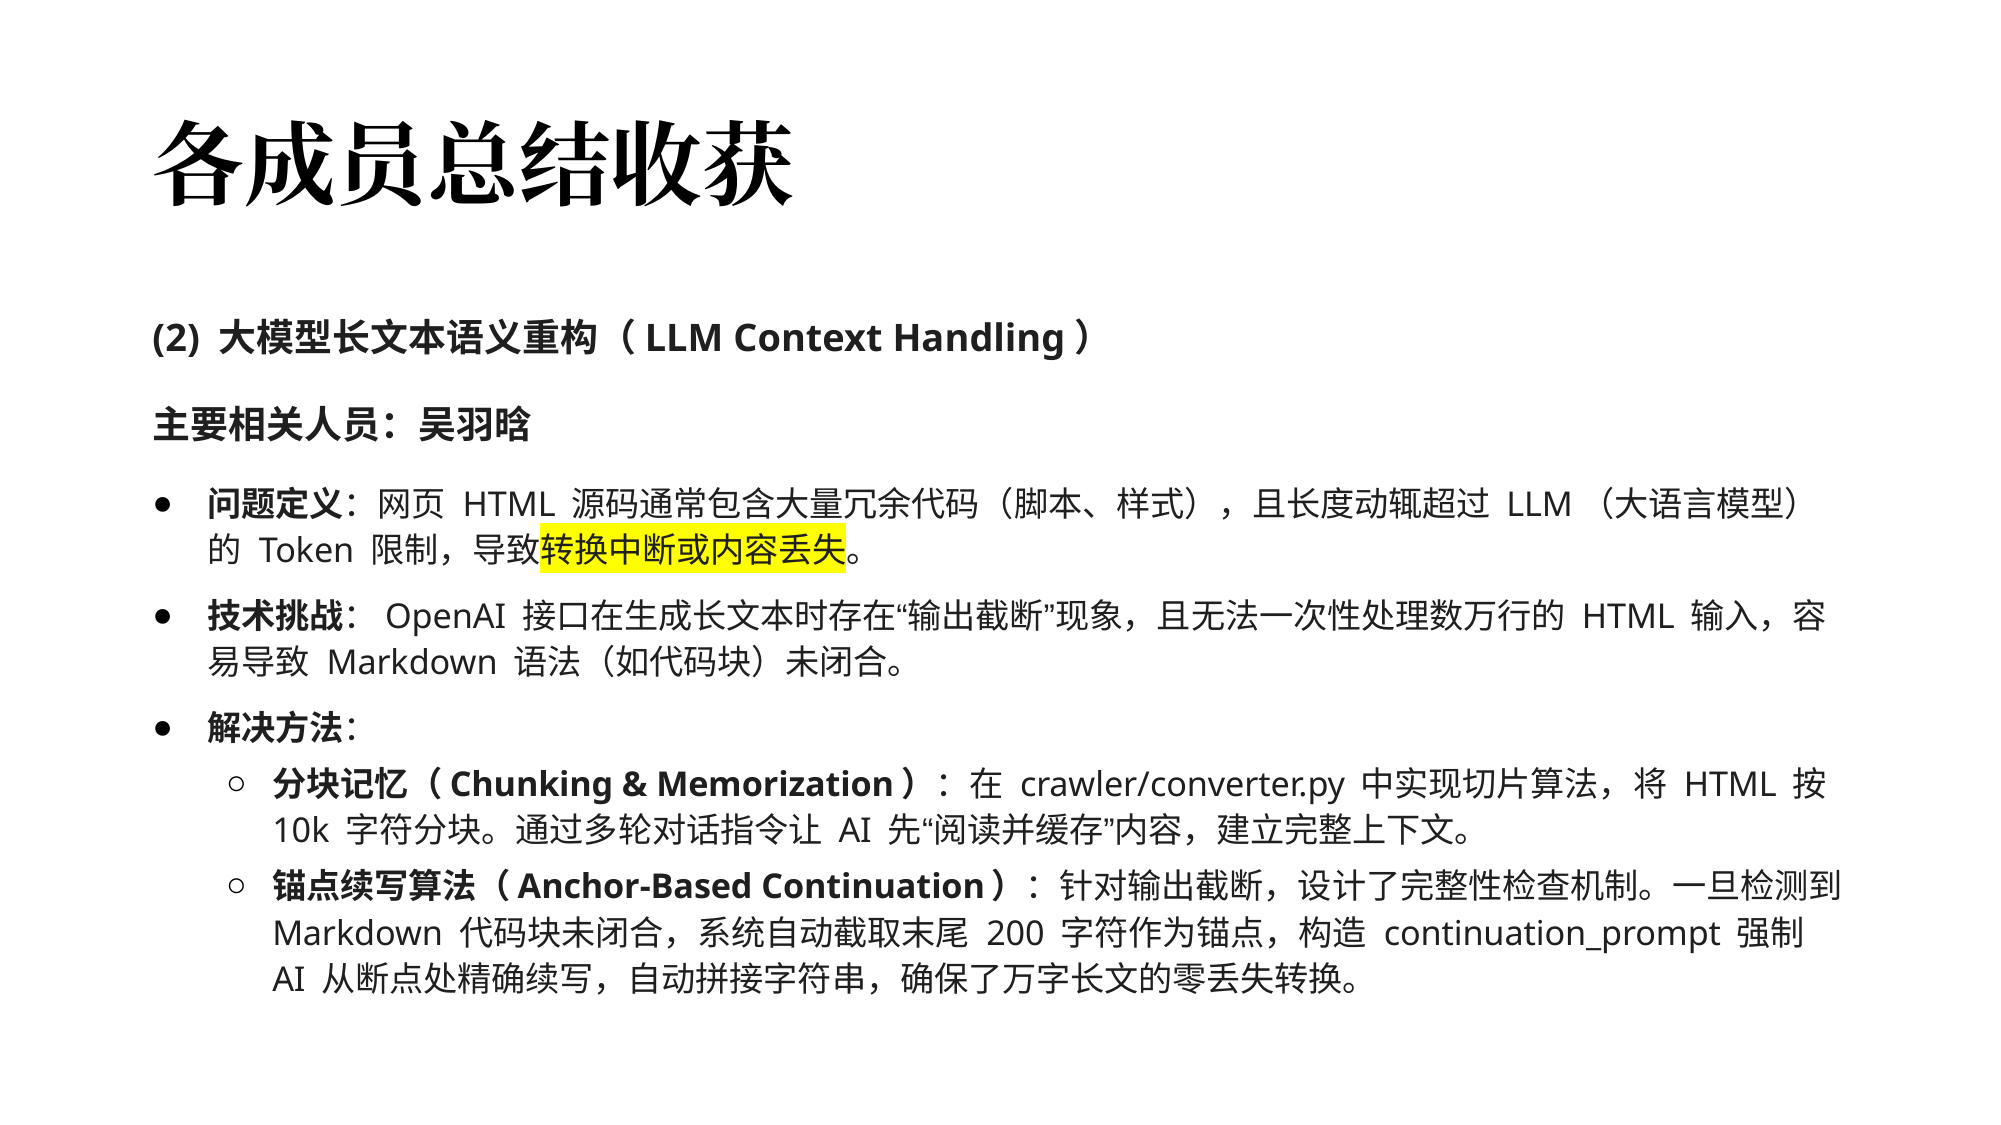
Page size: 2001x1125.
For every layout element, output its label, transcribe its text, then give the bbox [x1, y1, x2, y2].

title 各成员总结收获 [137, 59, 1863, 278]
list (2) 大模型长文本语义重构（LLM Context Handling） 主要相关人员：吴羽晗 问题定义：网页 HTML 源码通常包含大量冗余代码（脚本、样式），且长度动辄超过 LLM（大语言模型）的 Token 限制，导致转换中断或内容丢失。 技术挑战：OpenAI 接口在生成长文本时存在“输出截断”现象，且无法一次性处理数万行的 HTML 输入，容易导致 Markdown 语法（如代码块）未闭合。 解决方法： 分块记忆（Chunking & Memorization）：在 crawler/converter.py 中实现切片算法，将 HTML 按 10k 字符分块。通过多轮对话指令让 AI 先“阅读并缓存”内容，建立完整上下文。 锚点续写算法（Anchor-Based Continuation）：针对输出截断，设计了完整性检查机制。一旦检测到 Markdown 代码块未闭合，系统自动截取末尾 200 字符作为锚点，构造 continuation_prompt 强制 AI 从断点处精确续写，自动拼接字符串，确保了万字长文的零丢失转换。 [137, 299, 1863, 1014]
